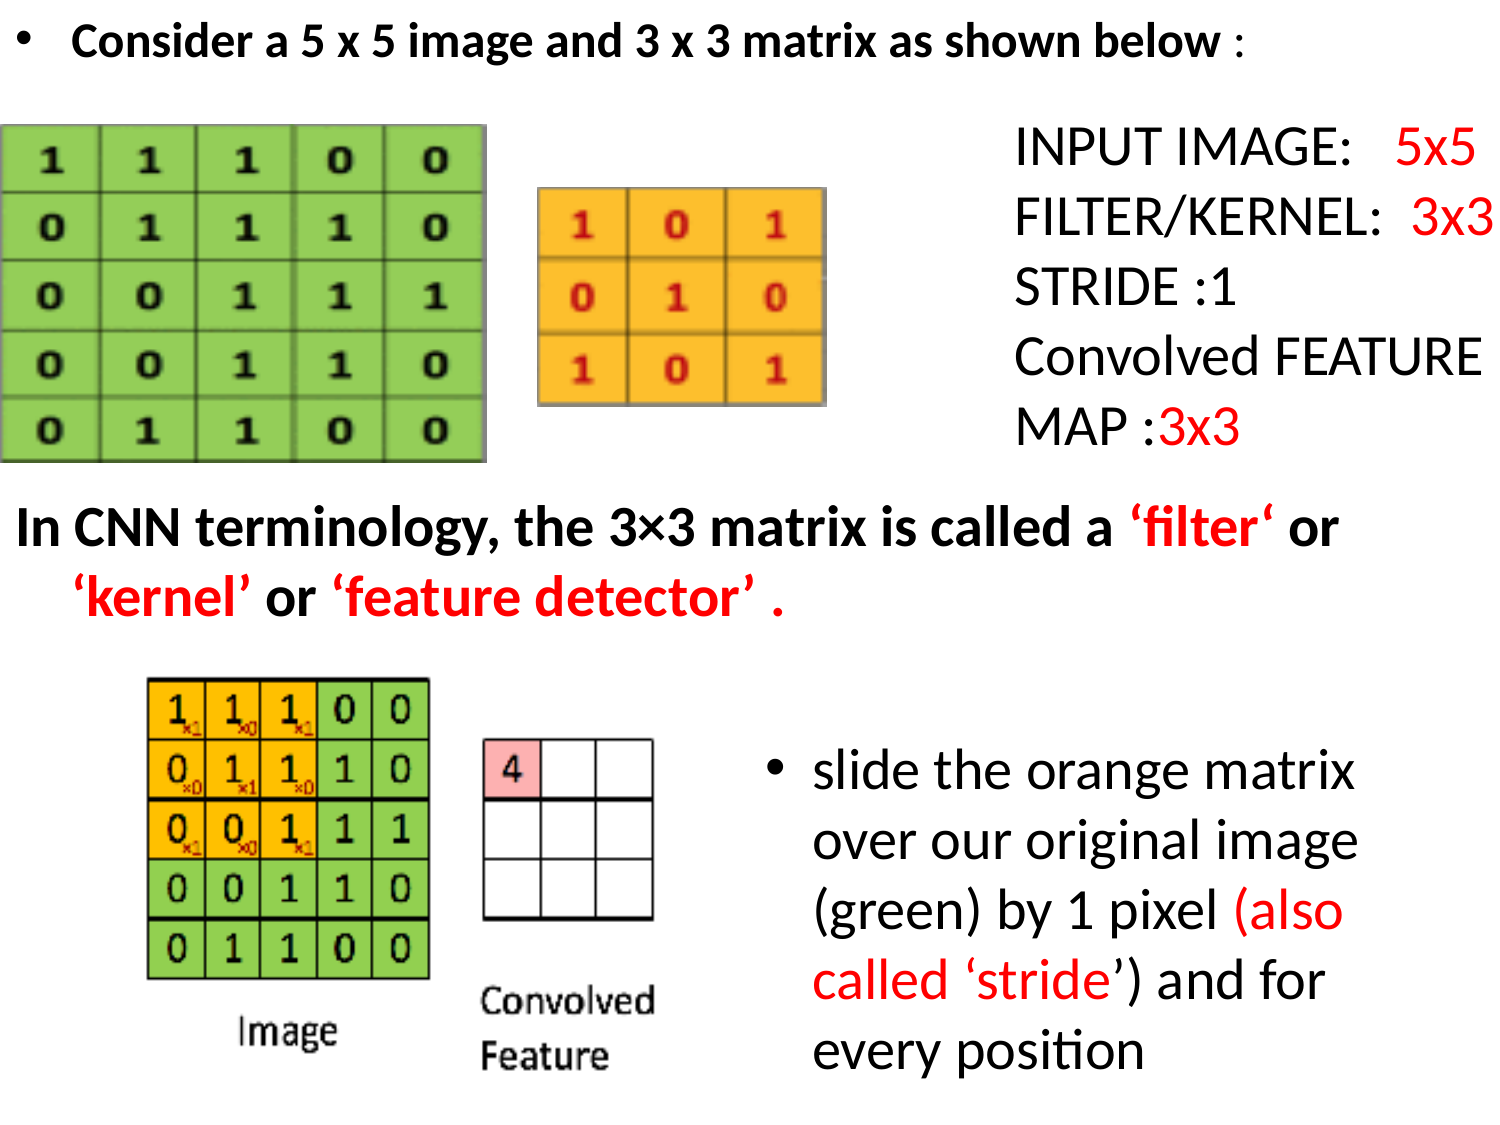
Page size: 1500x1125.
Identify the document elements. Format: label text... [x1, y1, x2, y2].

text_box slide the orange matrix over our original image (green) by 1 pixel (also called ‘stride’) and for every position [750, 723, 1434, 1089]
text_box INPUT IMAGE: 5x5 FILTER/KERNEL: 3x3 STRIDE :1 Convolved FEATURE MAP :3x3 [999, 99, 1500, 465]
picture [537, 187, 827, 408]
picture [0, 124, 487, 463]
list Consider a 5 x 5 image and 3 x 3 matrix as shown below : In CNN terminology, the 3×3 matrix is called a ‘filter‘ or ‘kernel’ or ‘feature detector’ . [0, 0, 1500, 979]
picture [95, 622, 707, 1101]
